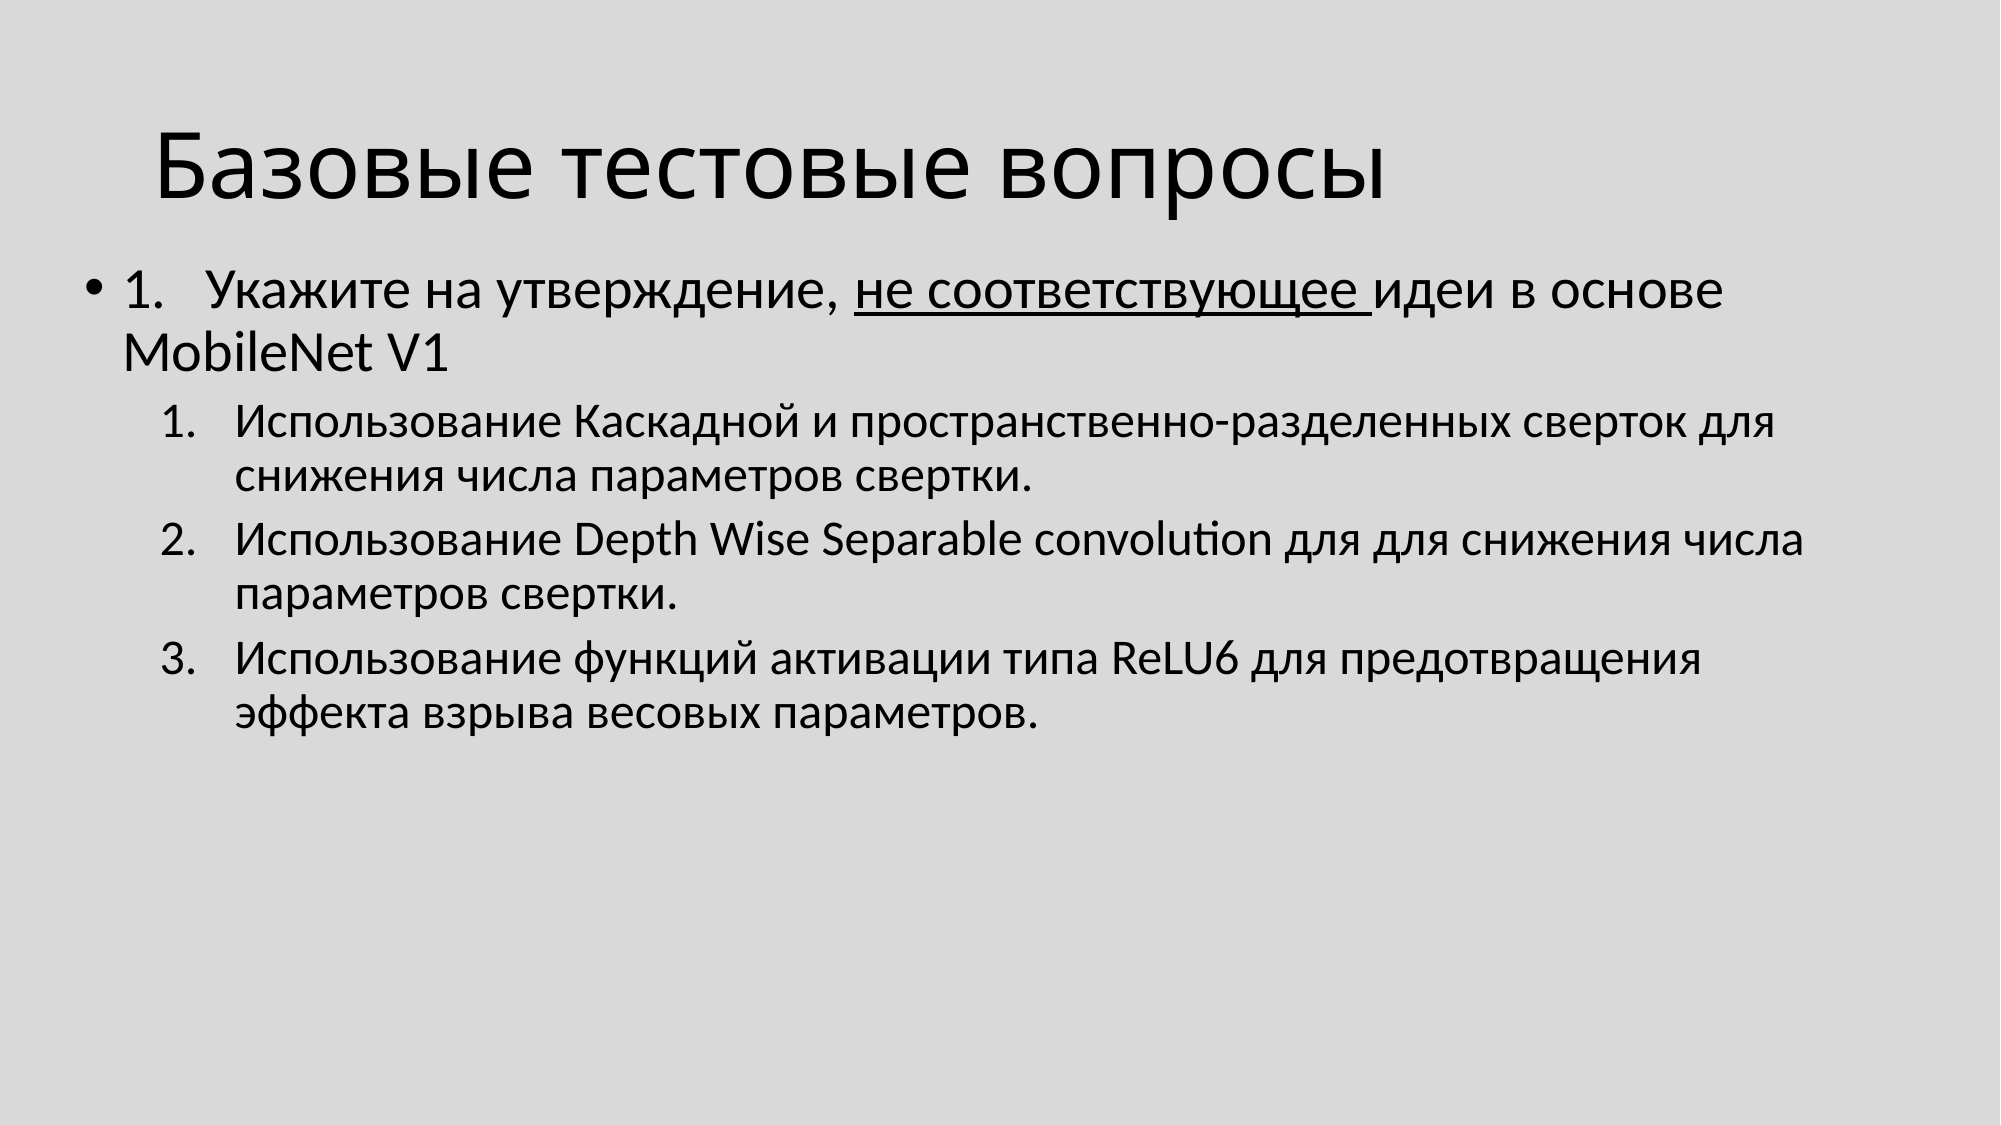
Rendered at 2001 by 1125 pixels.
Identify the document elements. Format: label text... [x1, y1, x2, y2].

list 1. Укажите на утверждение, не соответствующее идеи в основе MobileNet V1 Использование Каскадной и пространственно-разделенных сверток для снижения числа параметров свертки. Использование Depth Wise Separable convolution для для снижения числа параметров свертки. Использование функций активации типа ReLU6 для предотвращения эффекта взрыва весовых параметров. [69, 250, 1895, 1055]
title Базовые тестовые вопросы [137, 59, 1863, 250]
